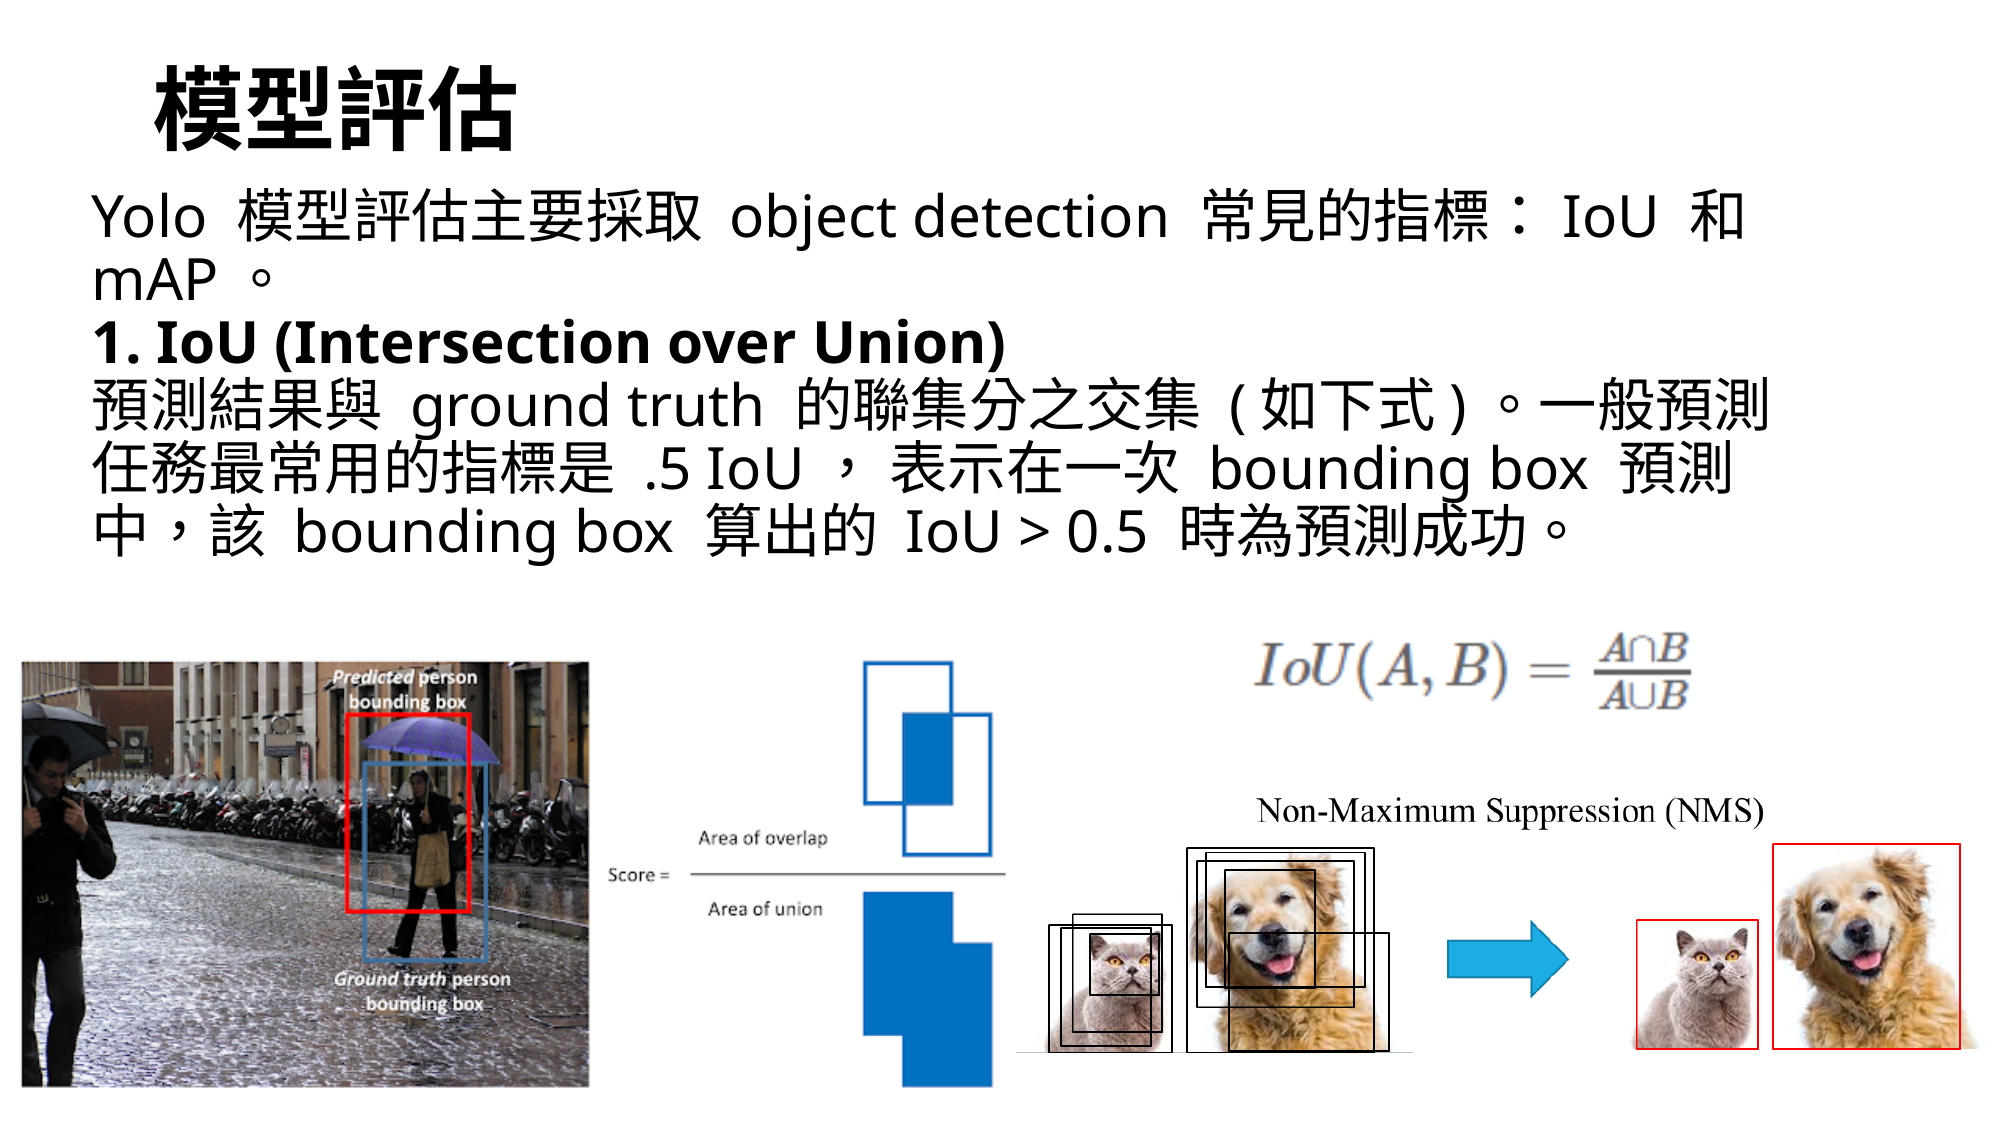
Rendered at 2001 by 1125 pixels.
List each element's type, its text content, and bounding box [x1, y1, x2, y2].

list Yolo 模型評估主要採取 object detection 常見的指標：IoU 和 mAP。 1. IoU (Intersection over Union) 預測結果與 ground truth 的聯集分之交集 (如下式)。一般預測任務最常用的指標是 .5 IoU， 表示在一次 bounding box 預測中，該 bounding box 算出的 IoU > 0.5 時為預測成功。 [76, 179, 1802, 775]
title 模型評估 [137, 59, 1863, 278]
picture [1244, 620, 1711, 728]
picture [16, 656, 1999, 1094]
